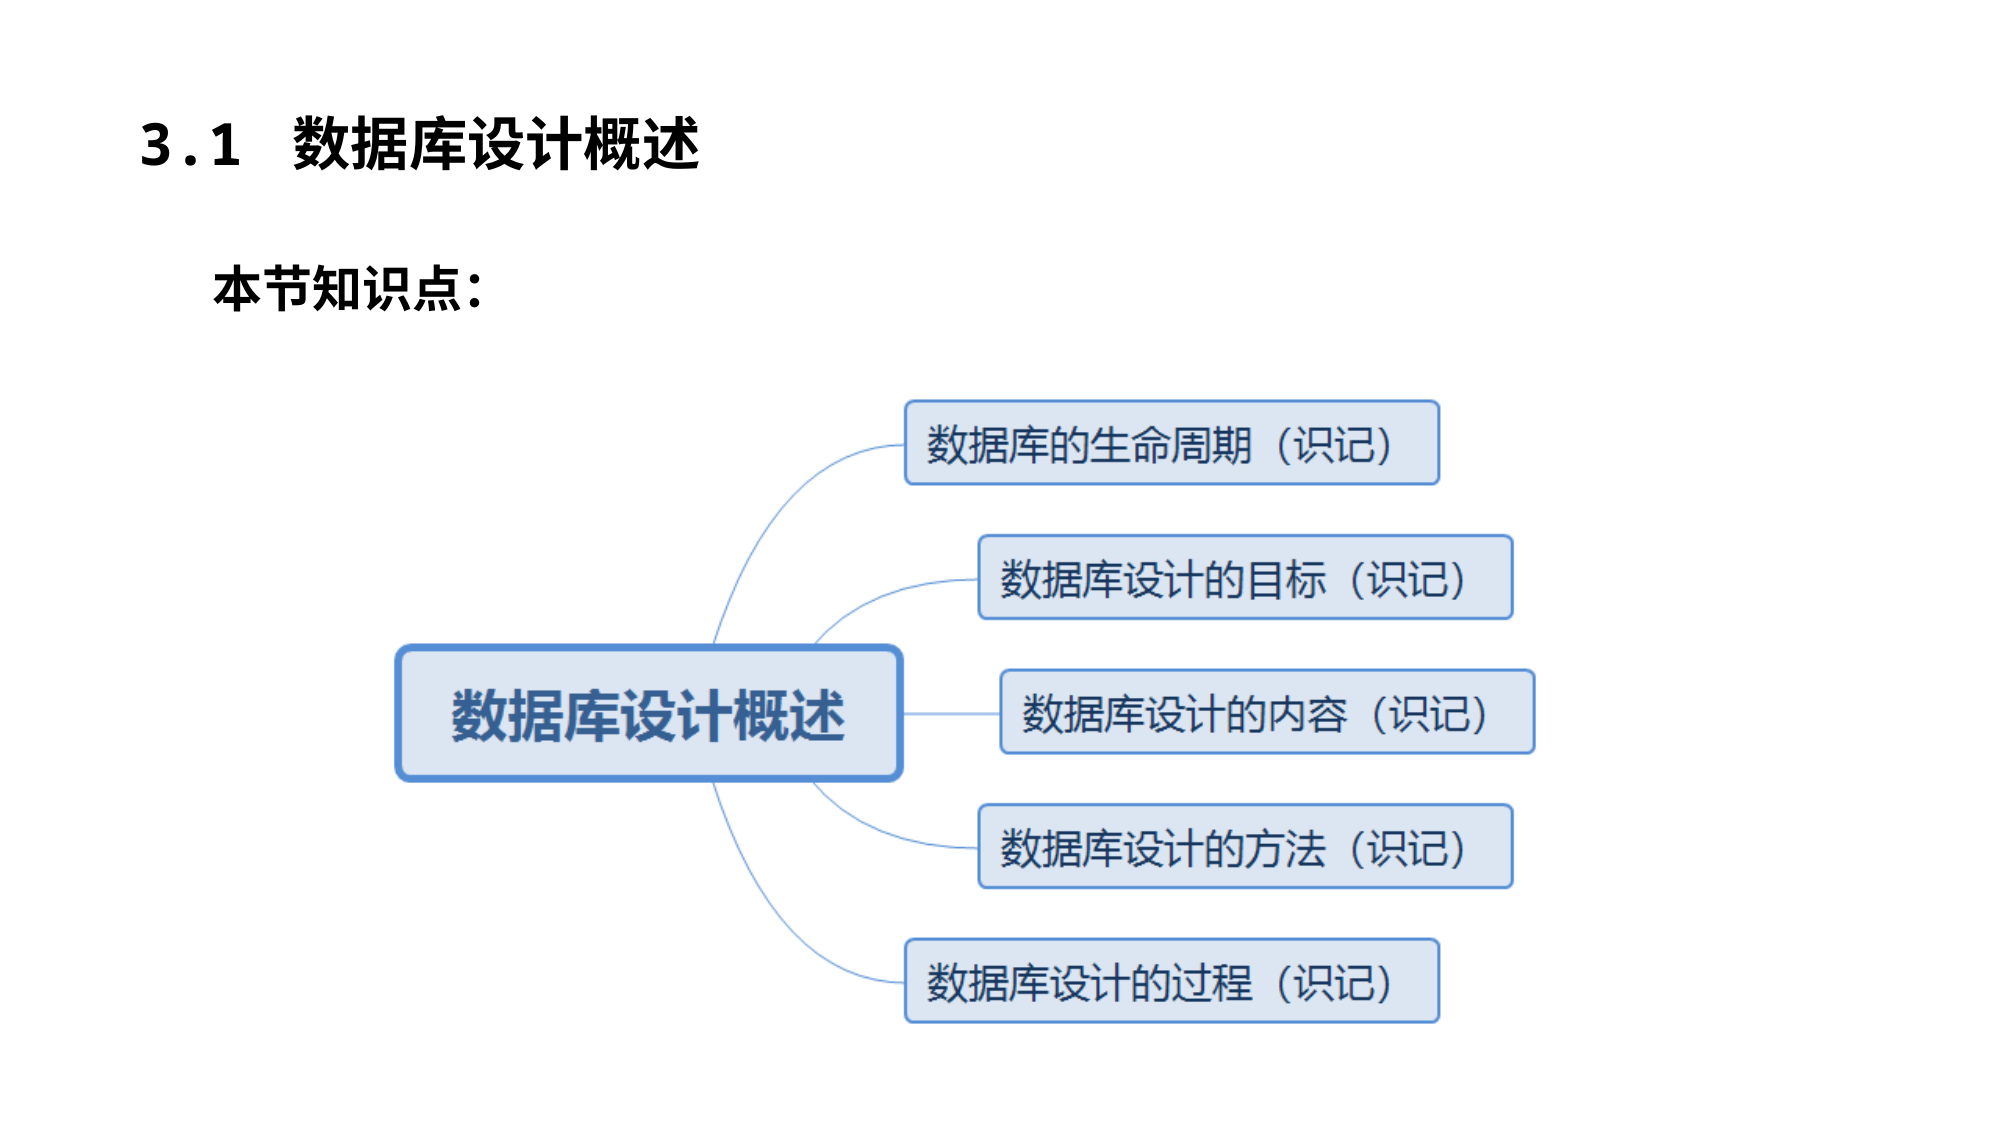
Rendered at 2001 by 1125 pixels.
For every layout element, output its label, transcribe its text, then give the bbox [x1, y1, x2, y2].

text_box 本节知识点： [197, 219, 1715, 325]
picture [371, 370, 1547, 1038]
text_box 3.1 数据库设计概述 [120, 97, 1568, 187]
